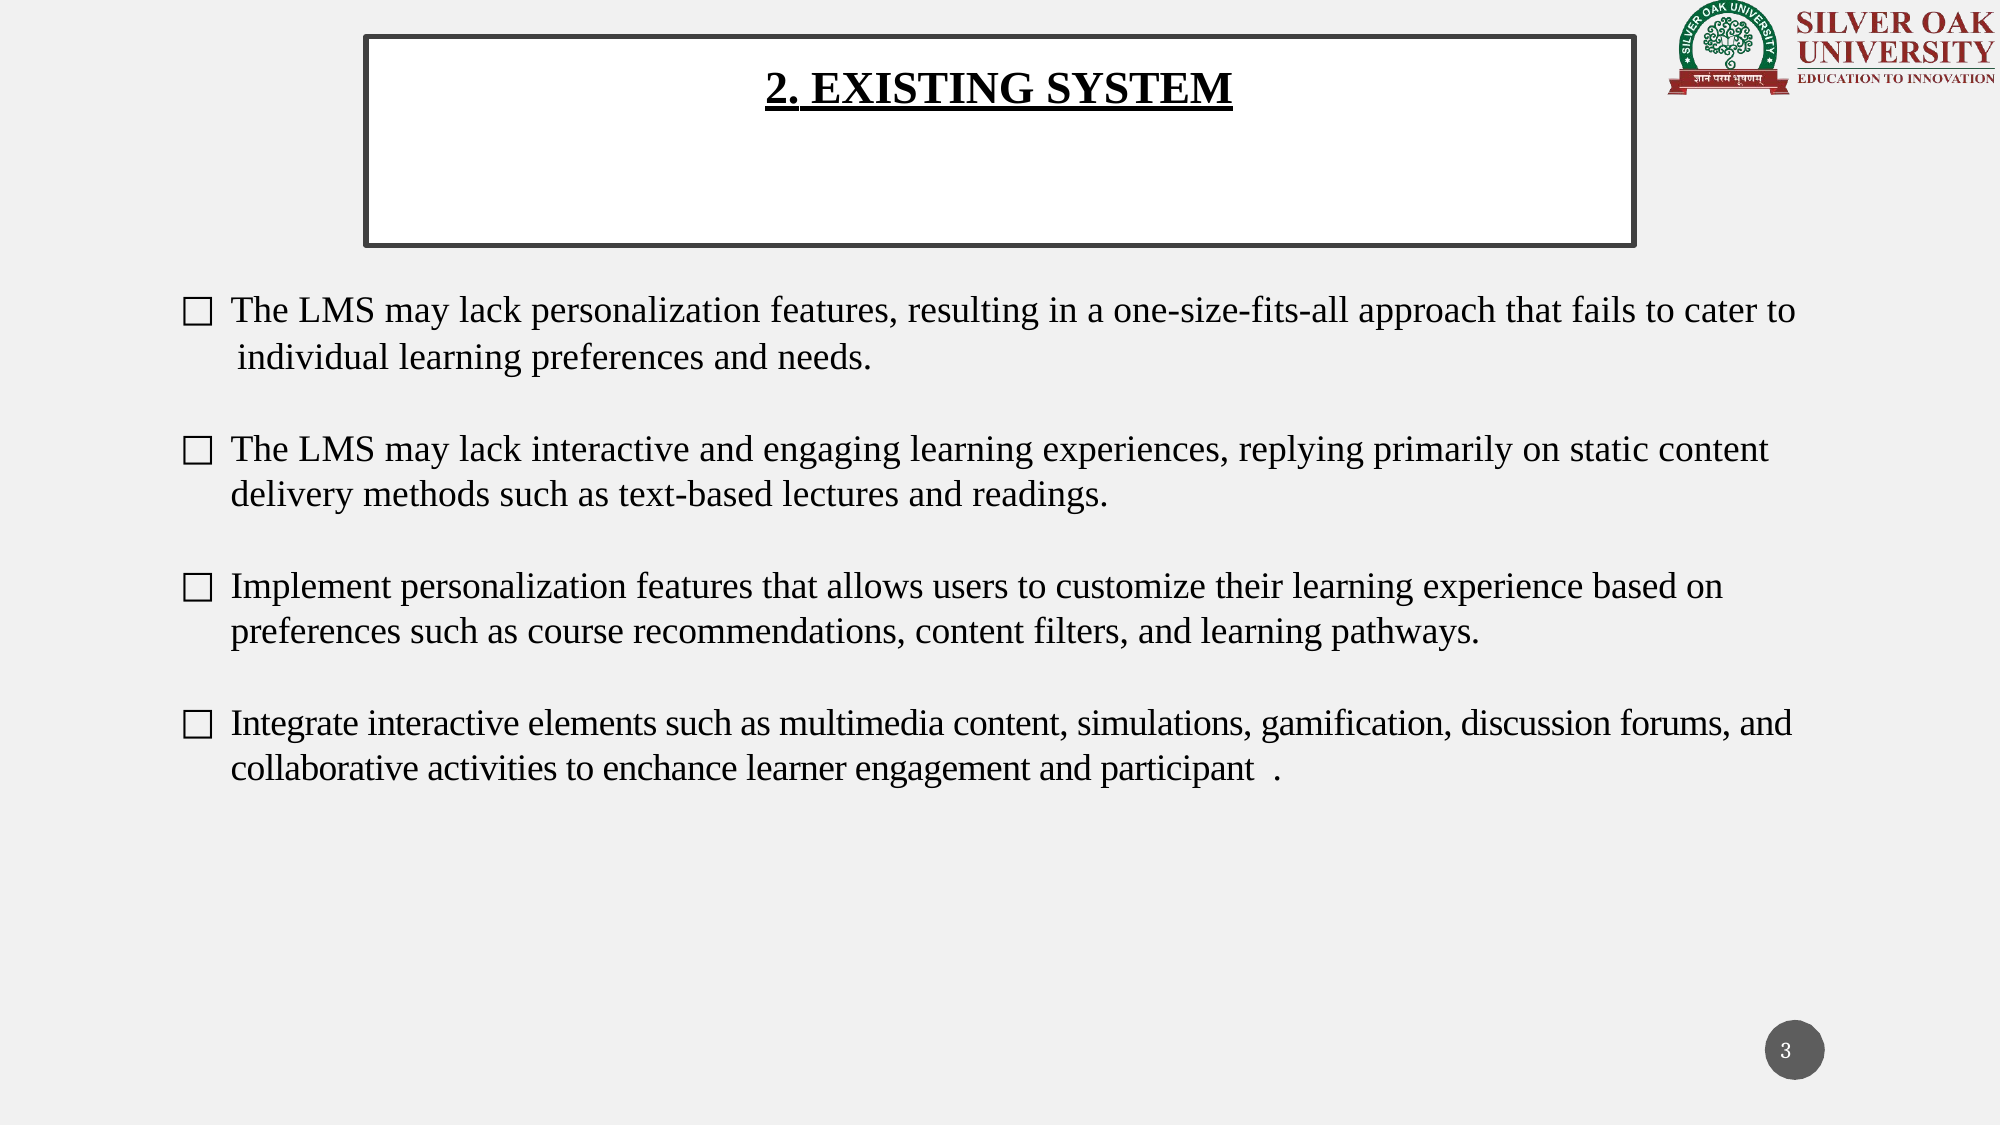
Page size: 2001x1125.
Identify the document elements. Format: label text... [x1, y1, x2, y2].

title 2. EXISTING SYSTEM [366, 36, 1634, 246]
text_box [1764, 1019, 1825, 1080]
text_box 3 [1778, 1034, 1812, 1063]
text_box The LMS may lack personalization features, resulting in a one-size-fits-all approach that fails to cater to individual learning preferences and needs. The LMS may lack interactive and engaging learning experiences, replying primarily on static content delivery methods such as text-based lectures and readings. Implement personalization features that allows users to customize their learning experience based on preferences such as course recommendations, content filters, and learning pathways. Integrate interactive elements such as multimedia content, simulations, gamification, discussion forums, and collaborative activities to enchance learner engagement and participant . [177, 282, 1807, 788]
picture [1667, 0, 1995, 95]
